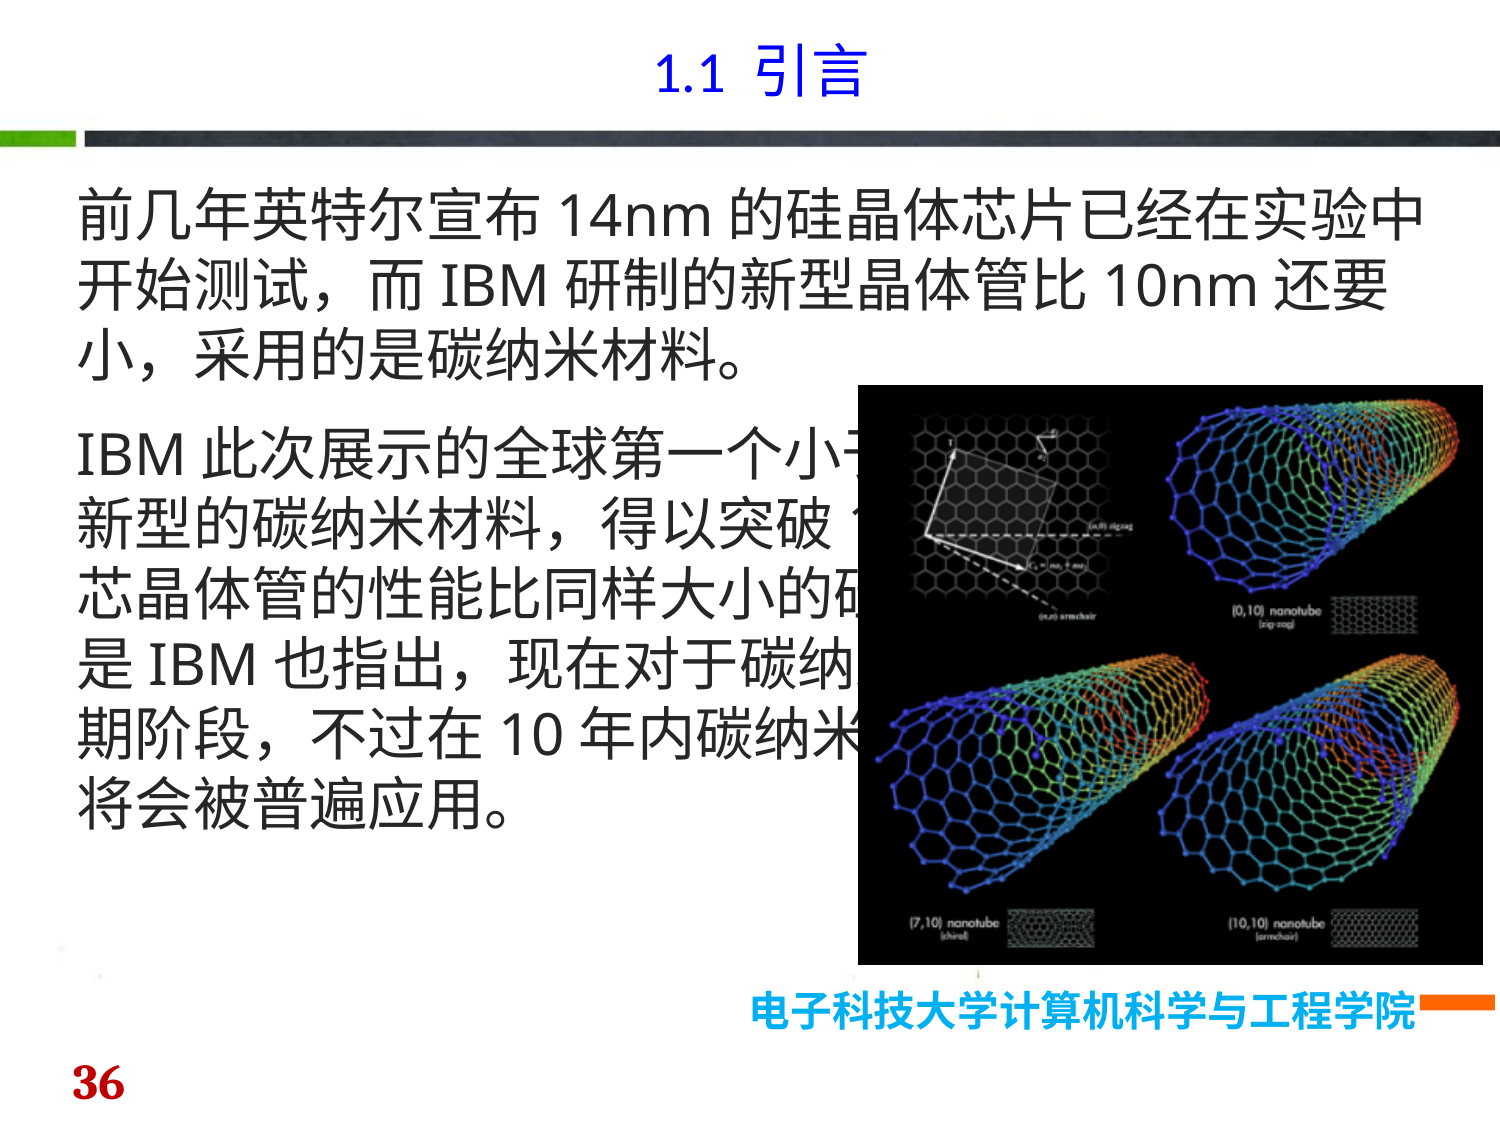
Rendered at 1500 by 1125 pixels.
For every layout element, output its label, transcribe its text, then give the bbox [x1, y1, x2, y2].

picture [0, 0, 1500, 1125]
text_box 前几年英特尔宣布14nm的硅晶体芯片已经在实验中开始测试，而IBM研制的新型晶体管比10nm还要小，采用的是碳纳米材料。 IBM此次展示的全球第一个小于10nm的晶体管采用新型的碳纳米材料，得以突破10nm大关。并且，型芯晶体管的性能比同样大小的硅晶体管优势明显。但是IBM也指出，现在对于碳纳米晶体管来说还是早期阶段，不过在10年内碳纳米晶体管的处理器芯片将会被普遍应用。 [76, 171, 1435, 845]
text_box 1.1 引言 [71, 12, 1450, 125]
